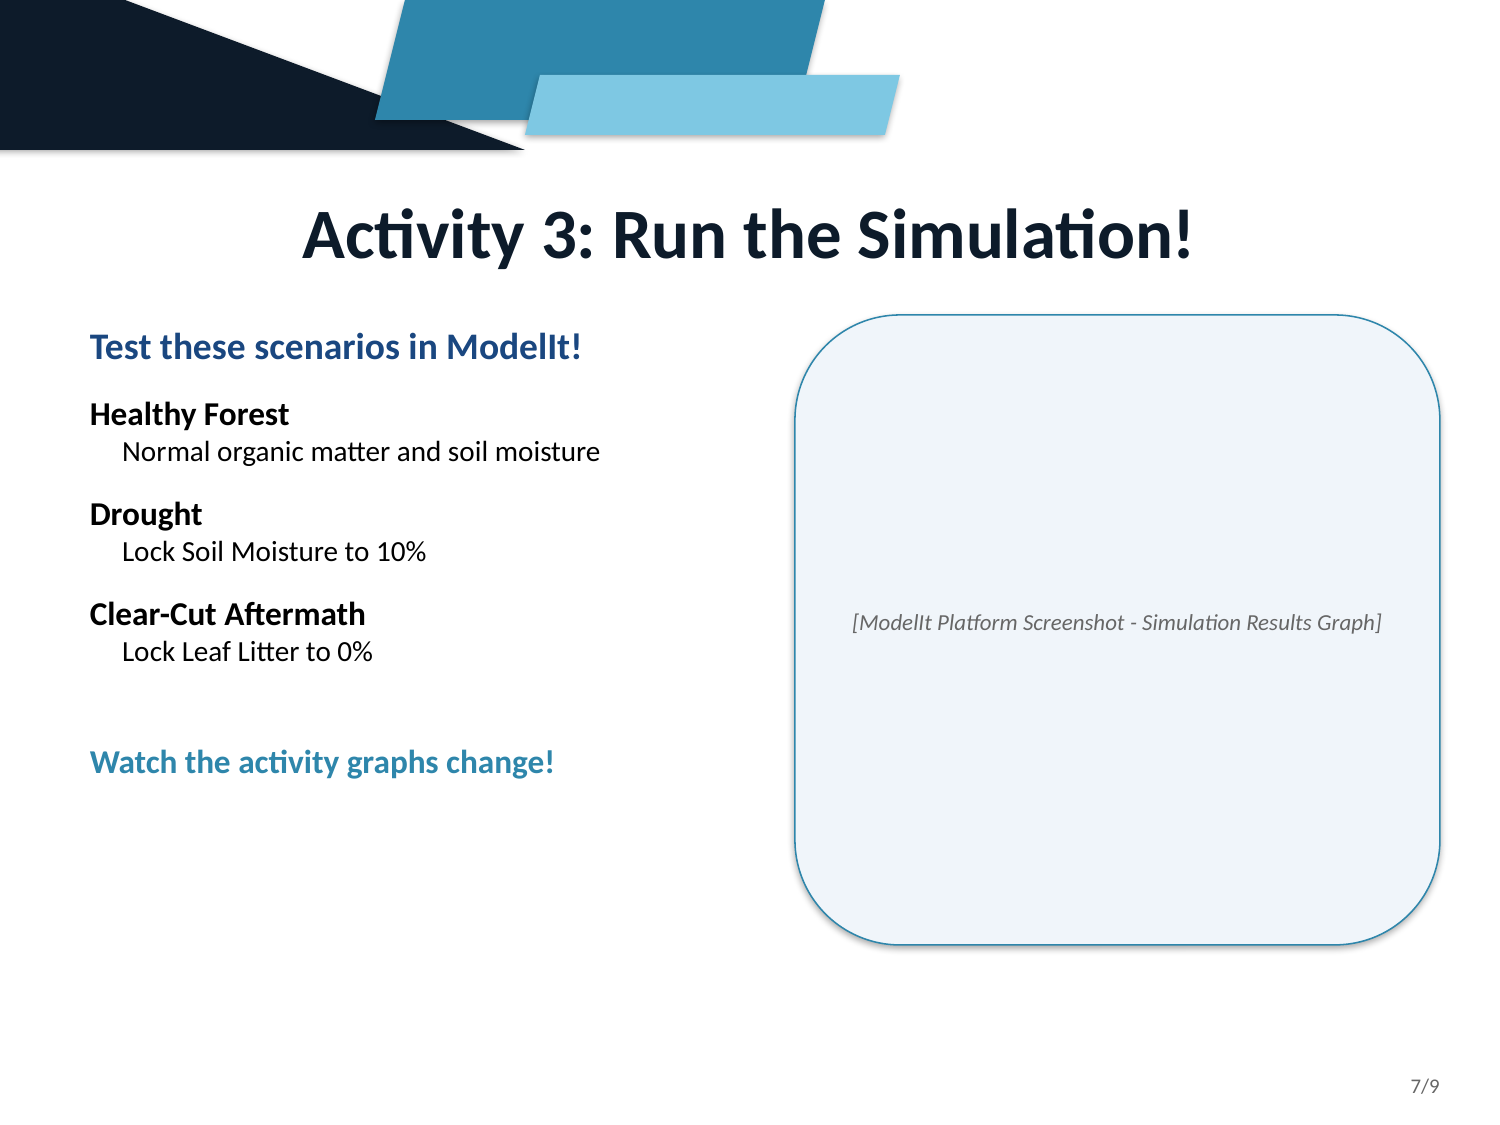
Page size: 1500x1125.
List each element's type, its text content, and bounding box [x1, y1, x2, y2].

text_box [374, 0, 826, 121]
text_box Test these scenarios in ModelIt! Healthy Forest Normal organic matter and soil moisture Drought Lock Soil Moisture to 10% Clear-Cut Aftermath Lock Leaf Litter to 0% Watch the activity graphs change! [74, 314, 825, 788]
text_box [0, 0, 526, 151]
text_box 7/9 [1395, 1065, 1455, 1105]
text_box [794, 314, 1441, 946]
text_box Activity 3: Run the Simulation! [287, 179, 1213, 280]
text_box [ModelIt Platform Screenshot - Simulation Results Graph] [837, 600, 1398, 643]
text_box [524, 74, 901, 136]
